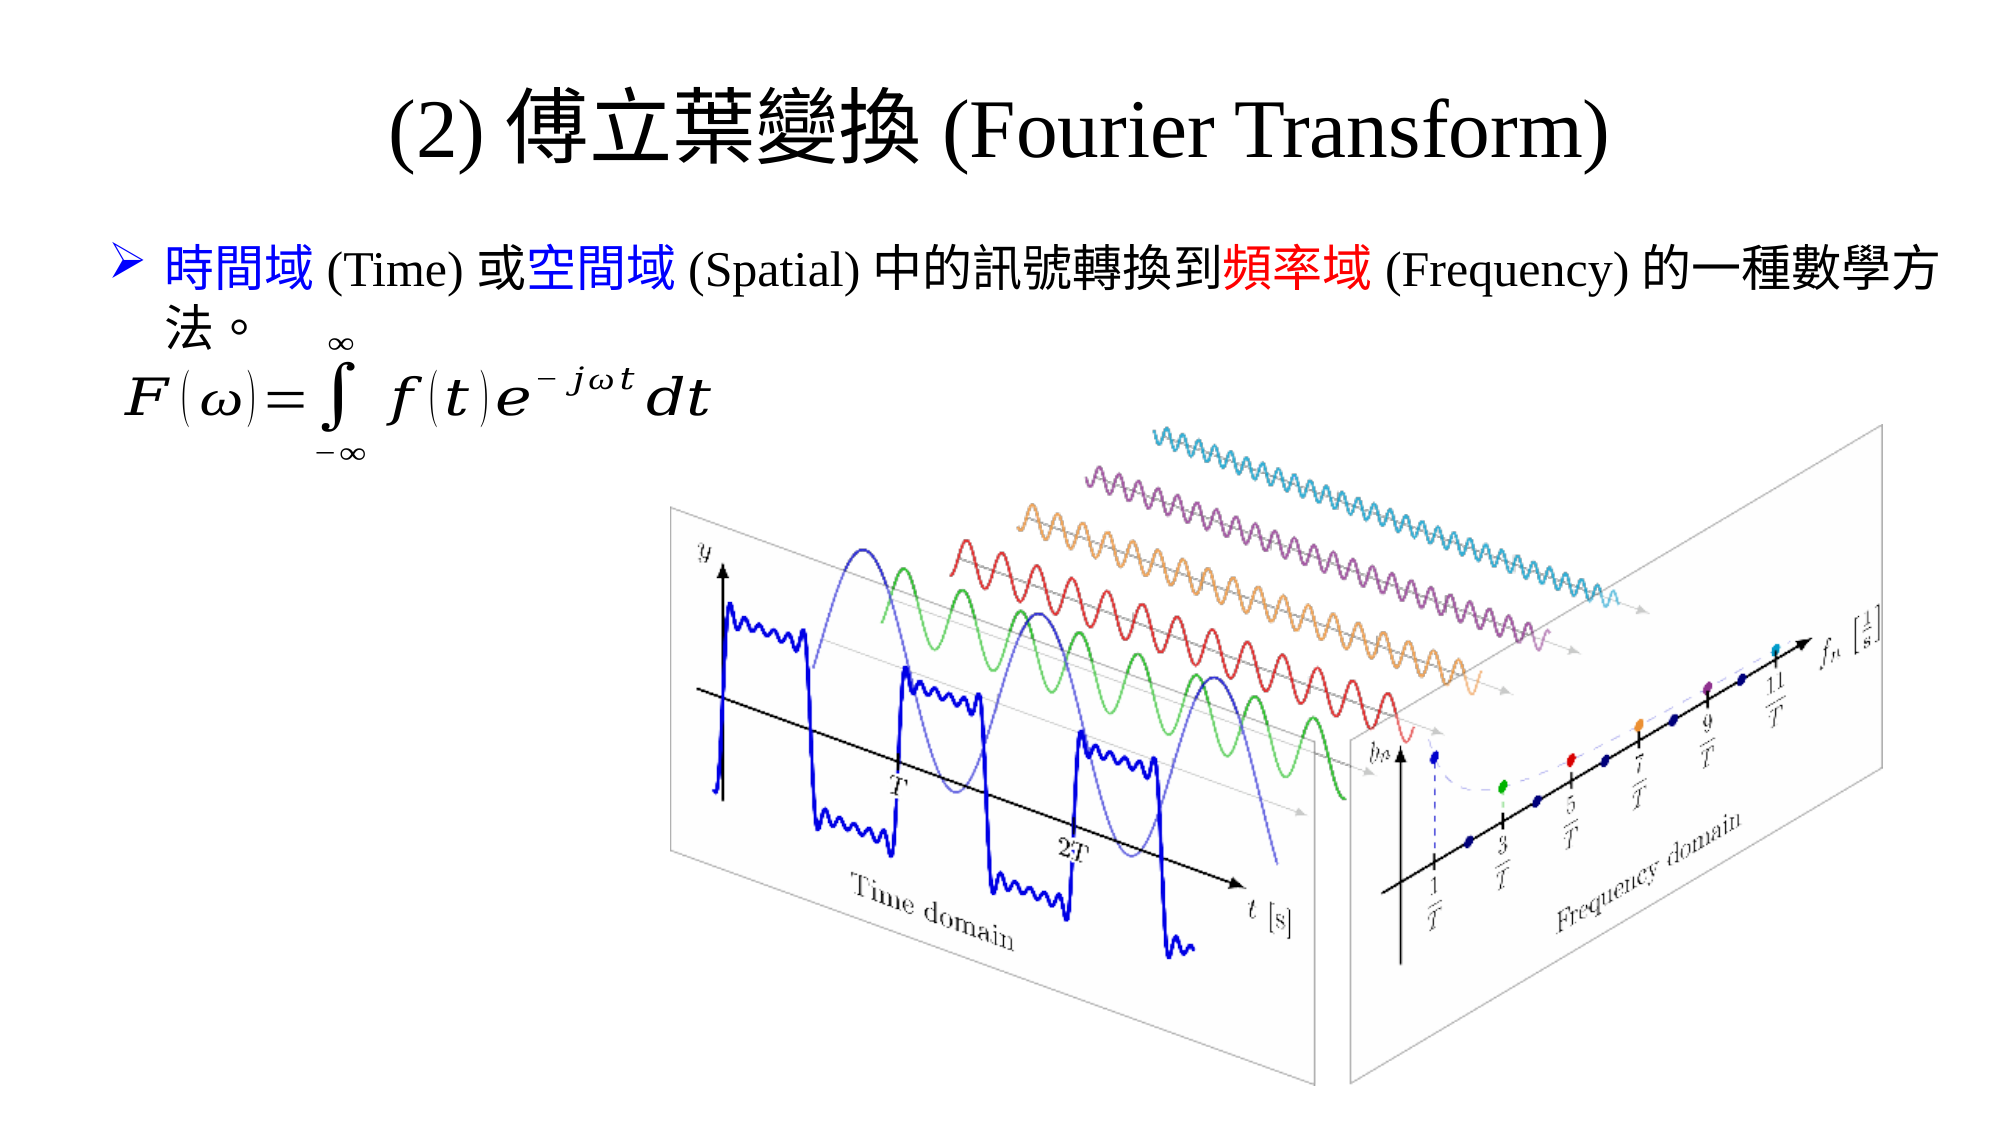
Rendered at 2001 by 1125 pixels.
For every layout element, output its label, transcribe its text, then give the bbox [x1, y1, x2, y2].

picture [669, 423, 1884, 1087]
text_box (2)傅立葉變換(Fourier Transform) [0, 67, 2000, 182]
text_box 時間域(Time)或空間域(Spatial)中的訊號轉換到頻率域(Frequency)的一種數學方法。 [93, 229, 1969, 364]
